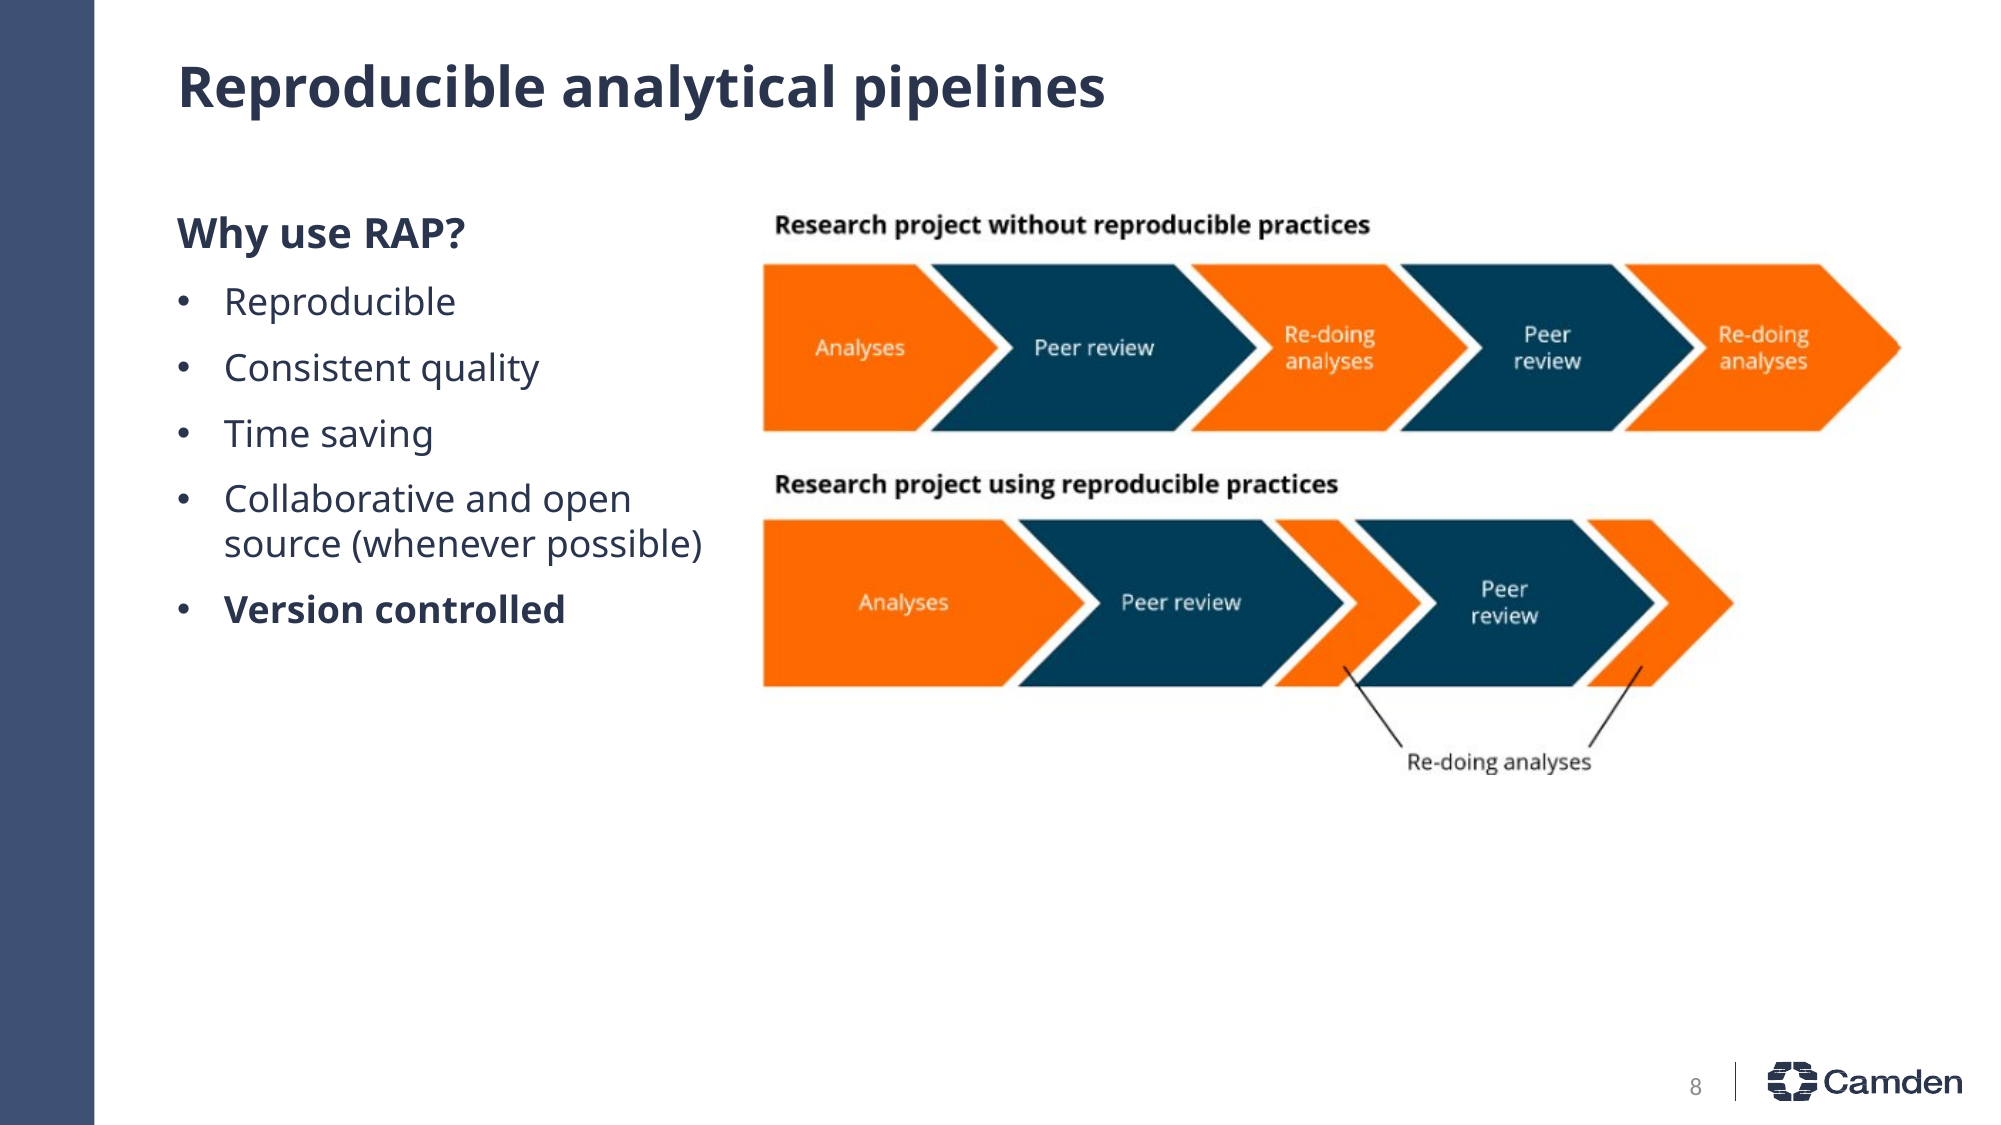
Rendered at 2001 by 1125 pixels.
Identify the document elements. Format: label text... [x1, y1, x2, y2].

picture [762, 207, 1902, 775]
slide_number 8 [1603, 1055, 1718, 1116]
title Reproducible analytical pipelines [177, 59, 1903, 182]
list Why use RAP? Reproducible Consistent quality Time saving Collaborative and open source (whenever possible) Version controlled [177, 207, 734, 1057]
